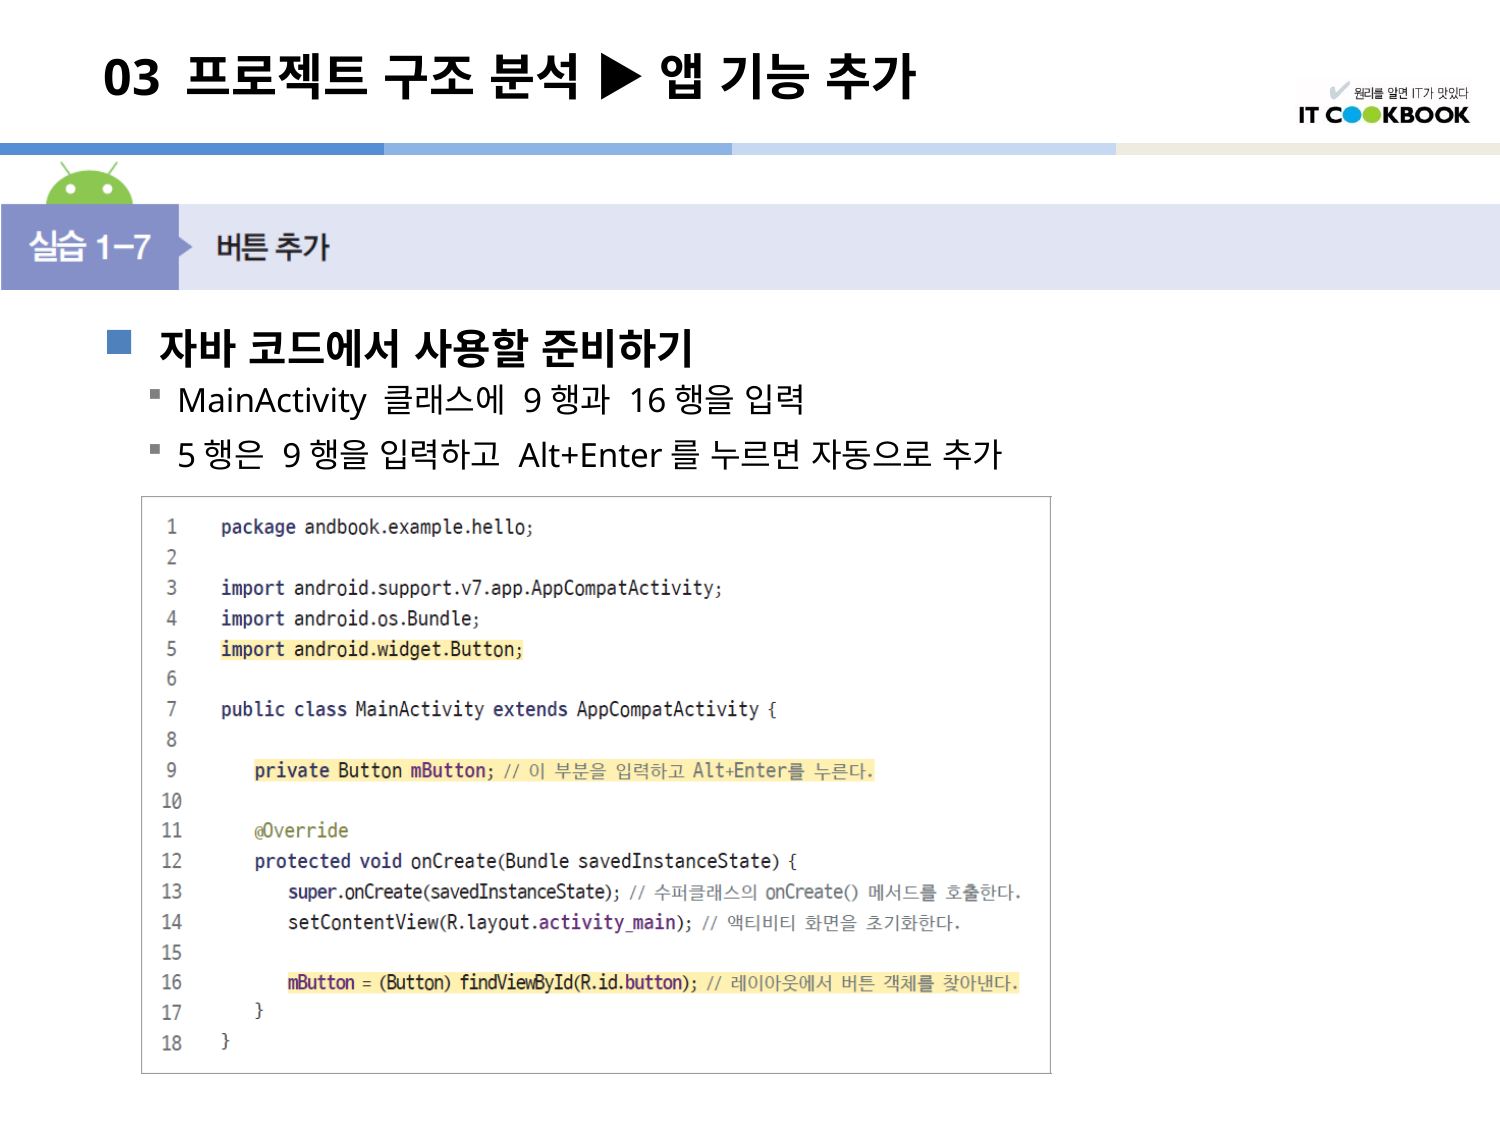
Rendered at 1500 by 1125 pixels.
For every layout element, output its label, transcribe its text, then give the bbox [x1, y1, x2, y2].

picture [1295, 78, 1473, 125]
list 자바 코드에서 사용할 준비하기 MainActivity 클래스에 9행과 16행을 입력 5행은 9행을 입력하고 Alt+Enter를 누르면 자동으로 추가 [88, 298, 1436, 1083]
picture [0, 160, 1500, 291]
picture [135, 491, 1057, 1077]
title 03 프로젝트 구조 분석 ▶ 앱 기능 추가 [88, 30, 1330, 121]
